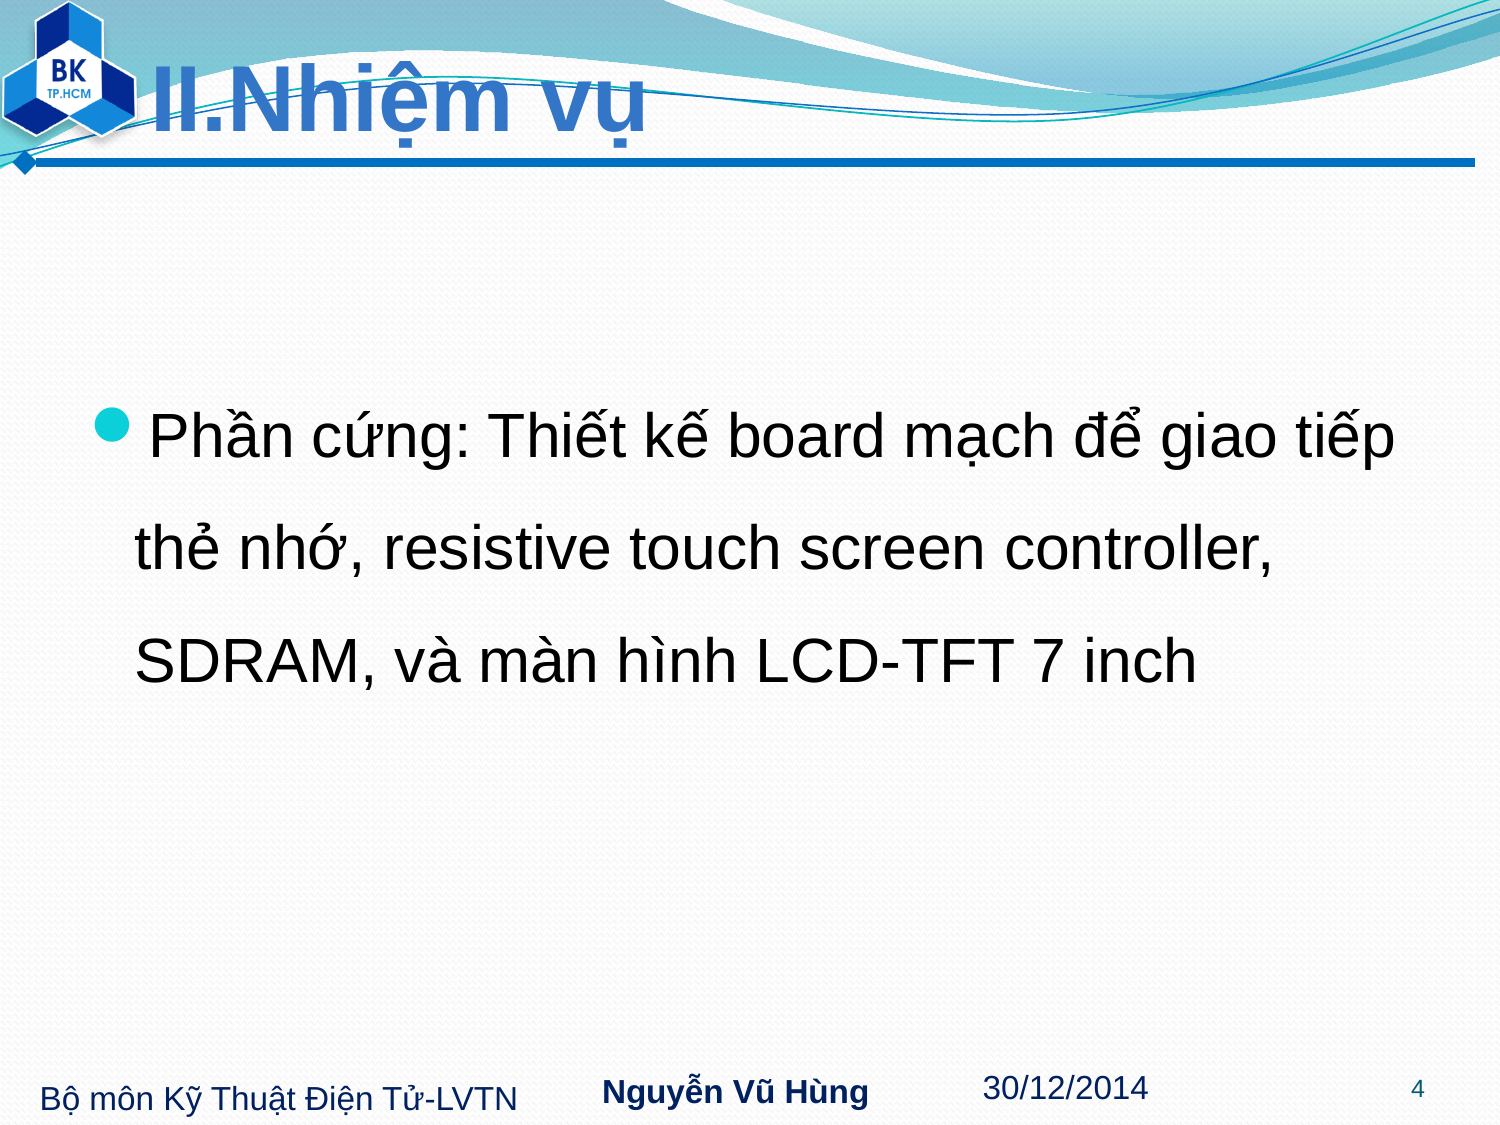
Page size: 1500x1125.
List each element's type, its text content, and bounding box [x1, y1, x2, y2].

picture [0, 0, 138, 138]
slide_number 4 [1299, 1042, 1425, 1103]
list Phần cứng: Thiết kế board mạch để giao tiếp thẻ nhớ, resistive touch screen controller, SDRAM, và màn hình LCD-TFT 7 inch [75, 350, 1425, 895]
footer [562, 1050, 988, 1125]
title II.Nhiệm vụ [150, 0, 1500, 150]
